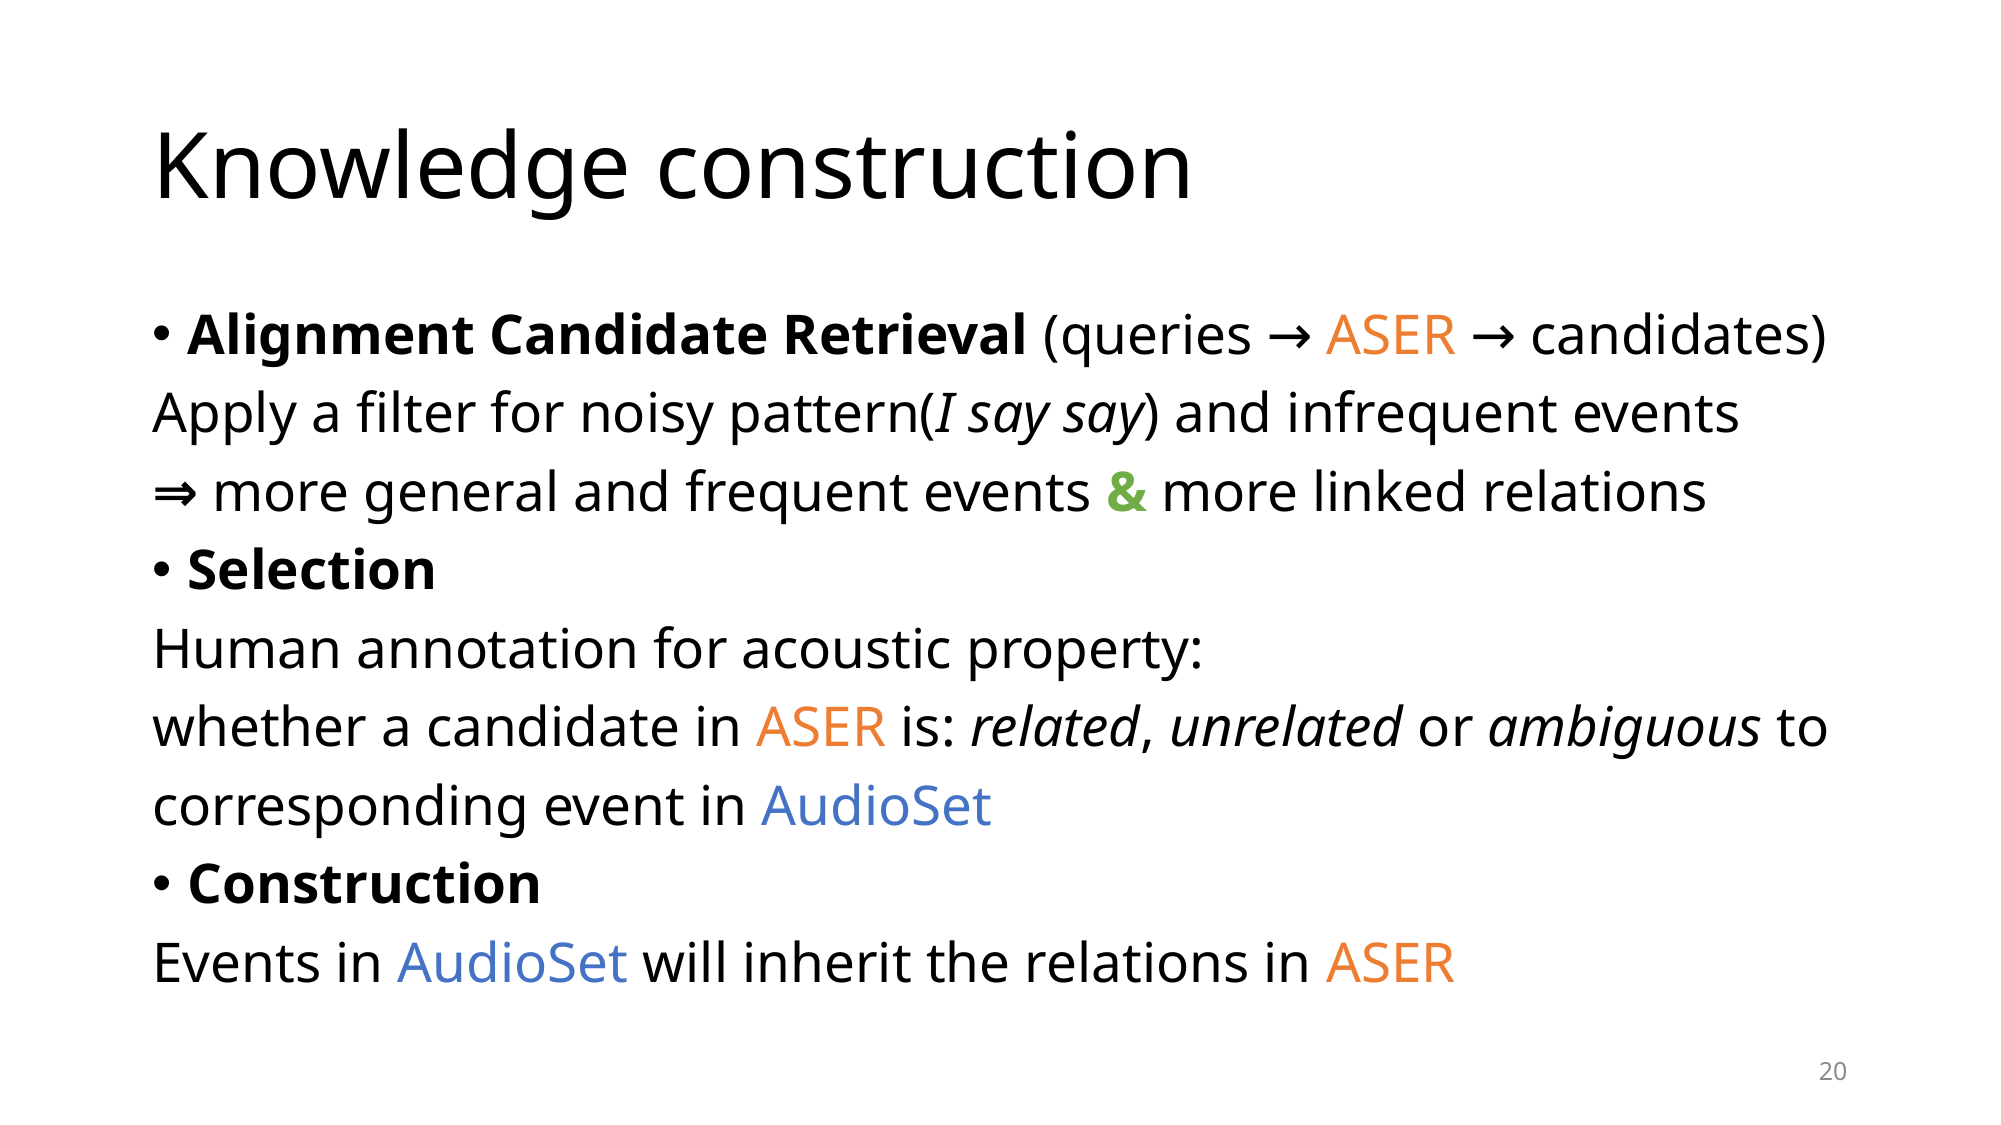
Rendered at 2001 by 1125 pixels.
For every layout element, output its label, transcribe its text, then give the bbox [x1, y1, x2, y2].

title Knowledge construction [137, 59, 1863, 278]
list Alignment Candidate Retrieval (queries → ASER → candidates) Apply a filter for noisy pattern(I say say) and infrequent events ⇒ more general and frequent events & more linked relations Selection Human annotation for acoustic property: whether a candidate in ASER is: related, unrelated or ambiguous to corresponding event in AudioSet Construction Events in AudioSet will inherit the relations in ASER [137, 299, 1863, 1086]
slide_number 20 [1412, 1042, 1863, 1103]
